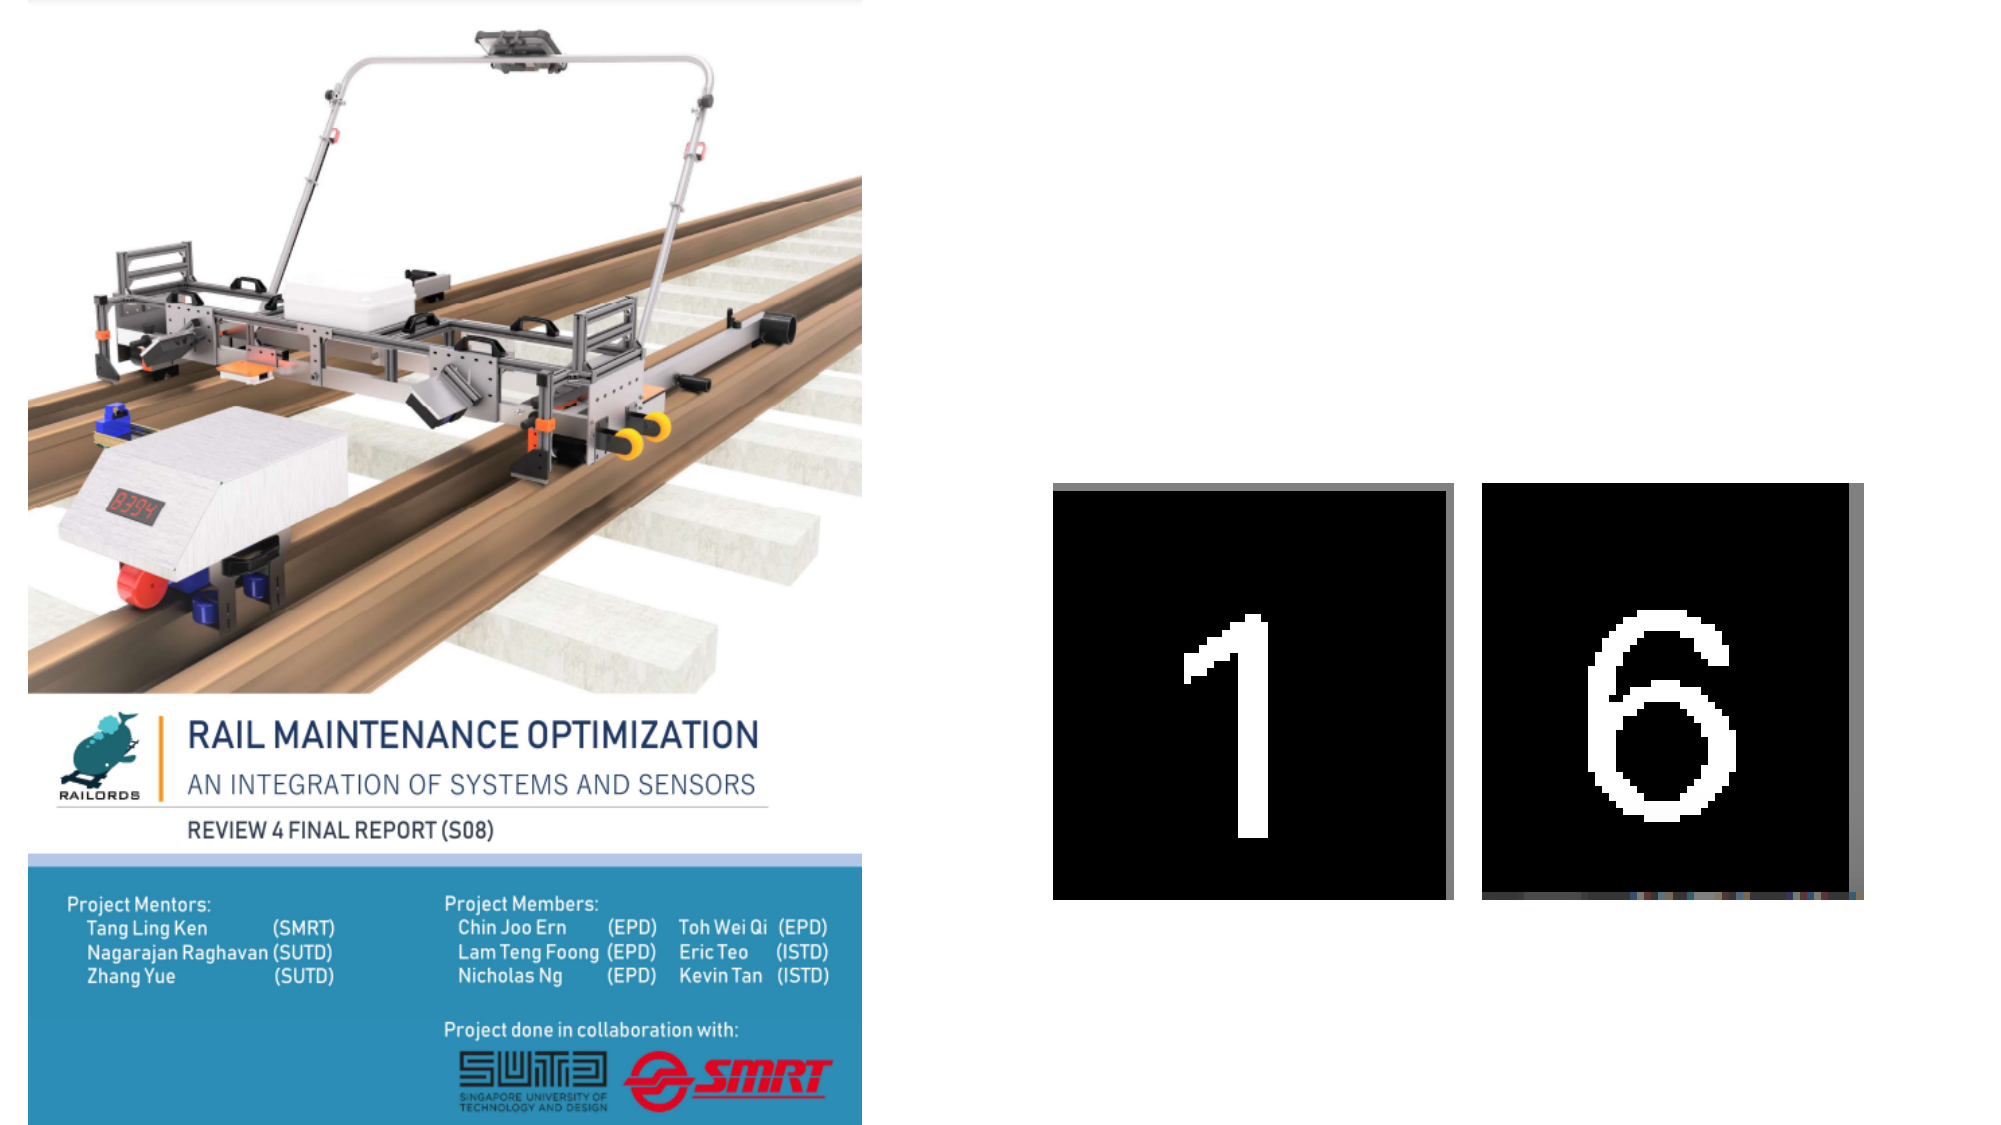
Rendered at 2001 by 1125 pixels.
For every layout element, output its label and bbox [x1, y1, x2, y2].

picture [1482, 483, 1864, 900]
picture [28, 0, 862, 1125]
list [1053, 476, 1454, 900]
